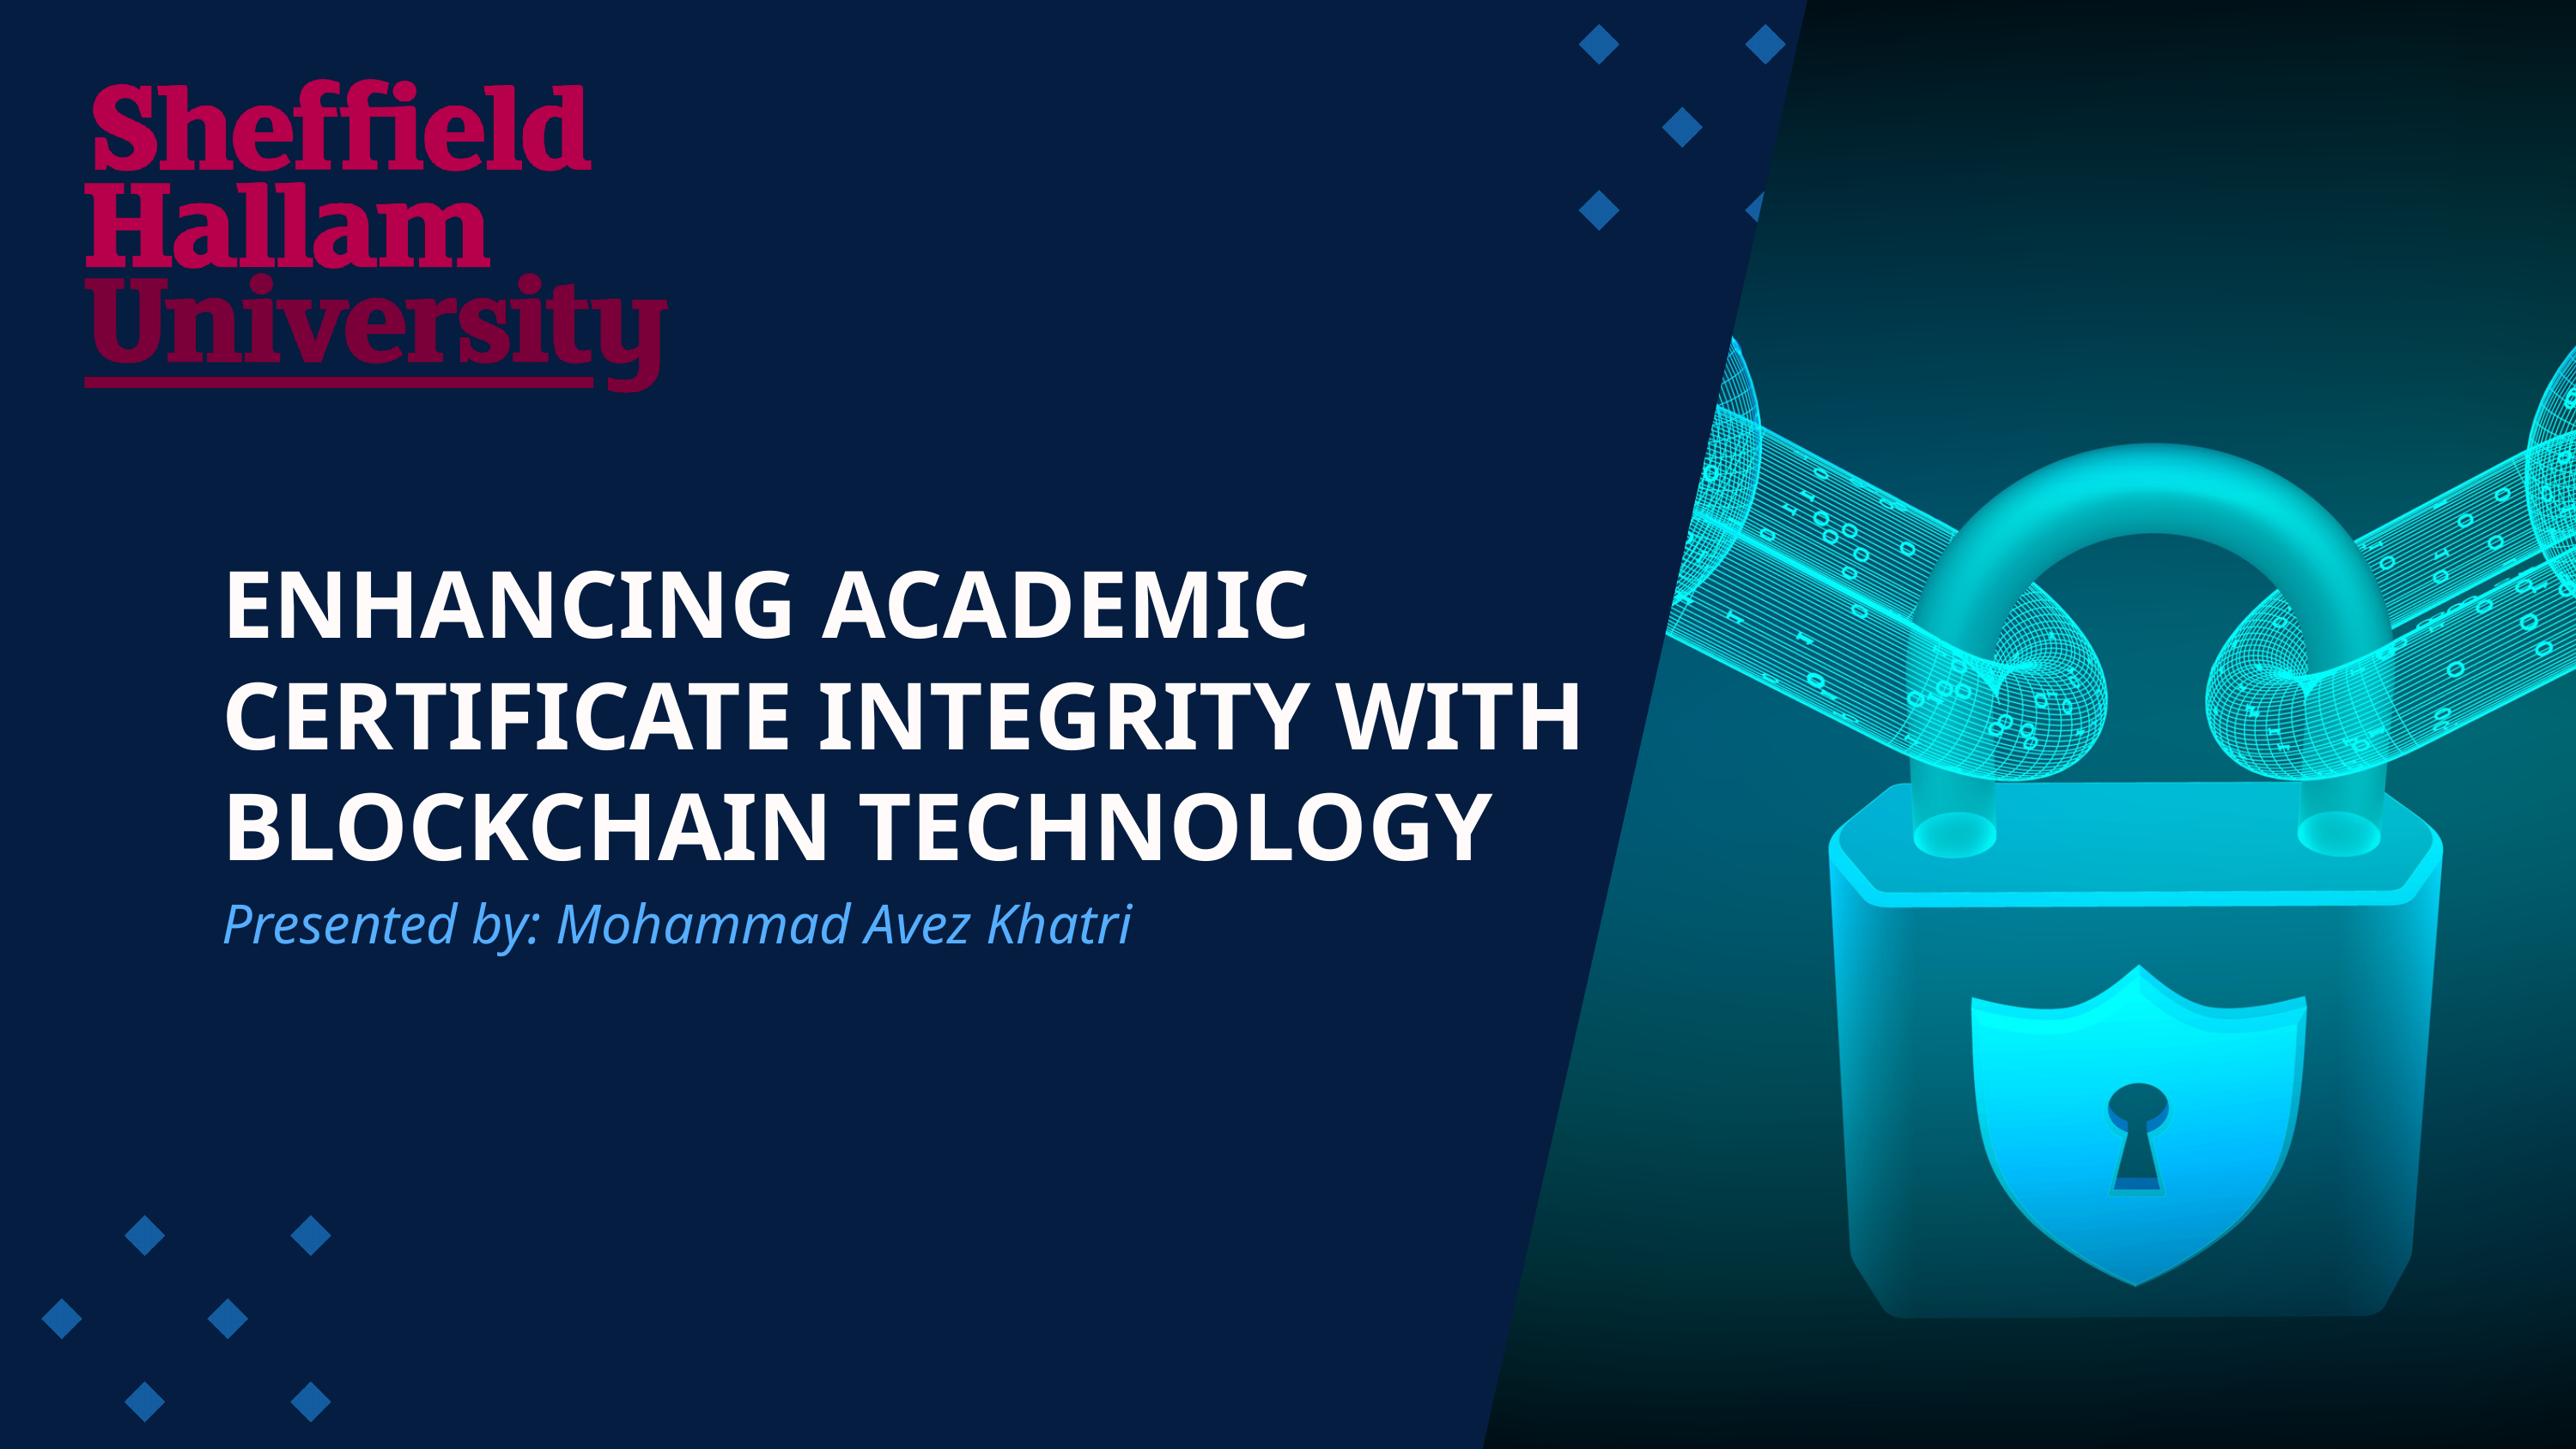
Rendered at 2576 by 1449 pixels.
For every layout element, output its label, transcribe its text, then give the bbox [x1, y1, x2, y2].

text_box [0, 1215, 331, 1449]
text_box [1478, 0, 2576, 1449]
text_box ENHANCING ACADEMIC CERTIFICATE INTEGRITY WITH BLOCKCHAIN TECHNOLOGY [222, 545, 1473, 991]
text_box [82, 79, 670, 396]
